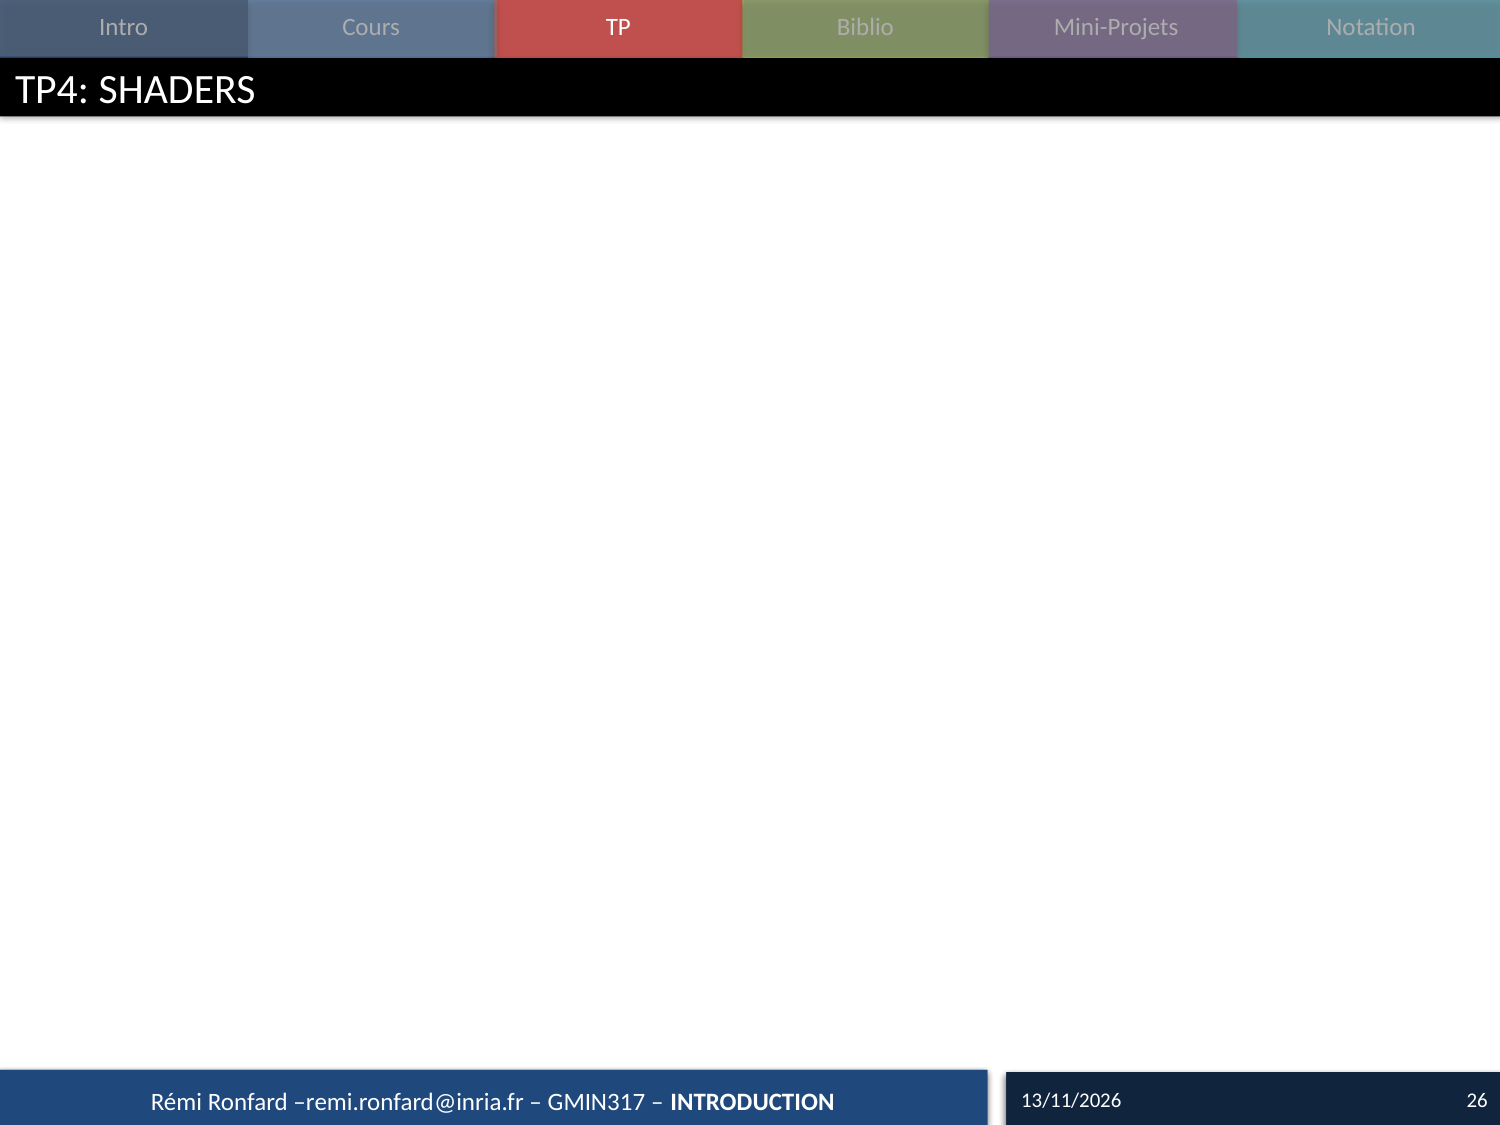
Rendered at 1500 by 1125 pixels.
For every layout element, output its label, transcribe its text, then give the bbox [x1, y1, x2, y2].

slide_number 26 [1153, 1071, 1500, 1125]
footer Rémi Ronfard –remi.ronfard@inria.fr – GMIN317 – INTRODUCTION [0, 1072, 988, 1125]
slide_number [1006, 1070, 1153, 1125]
title TP4: SHADERS [0, 58, 1500, 117]
